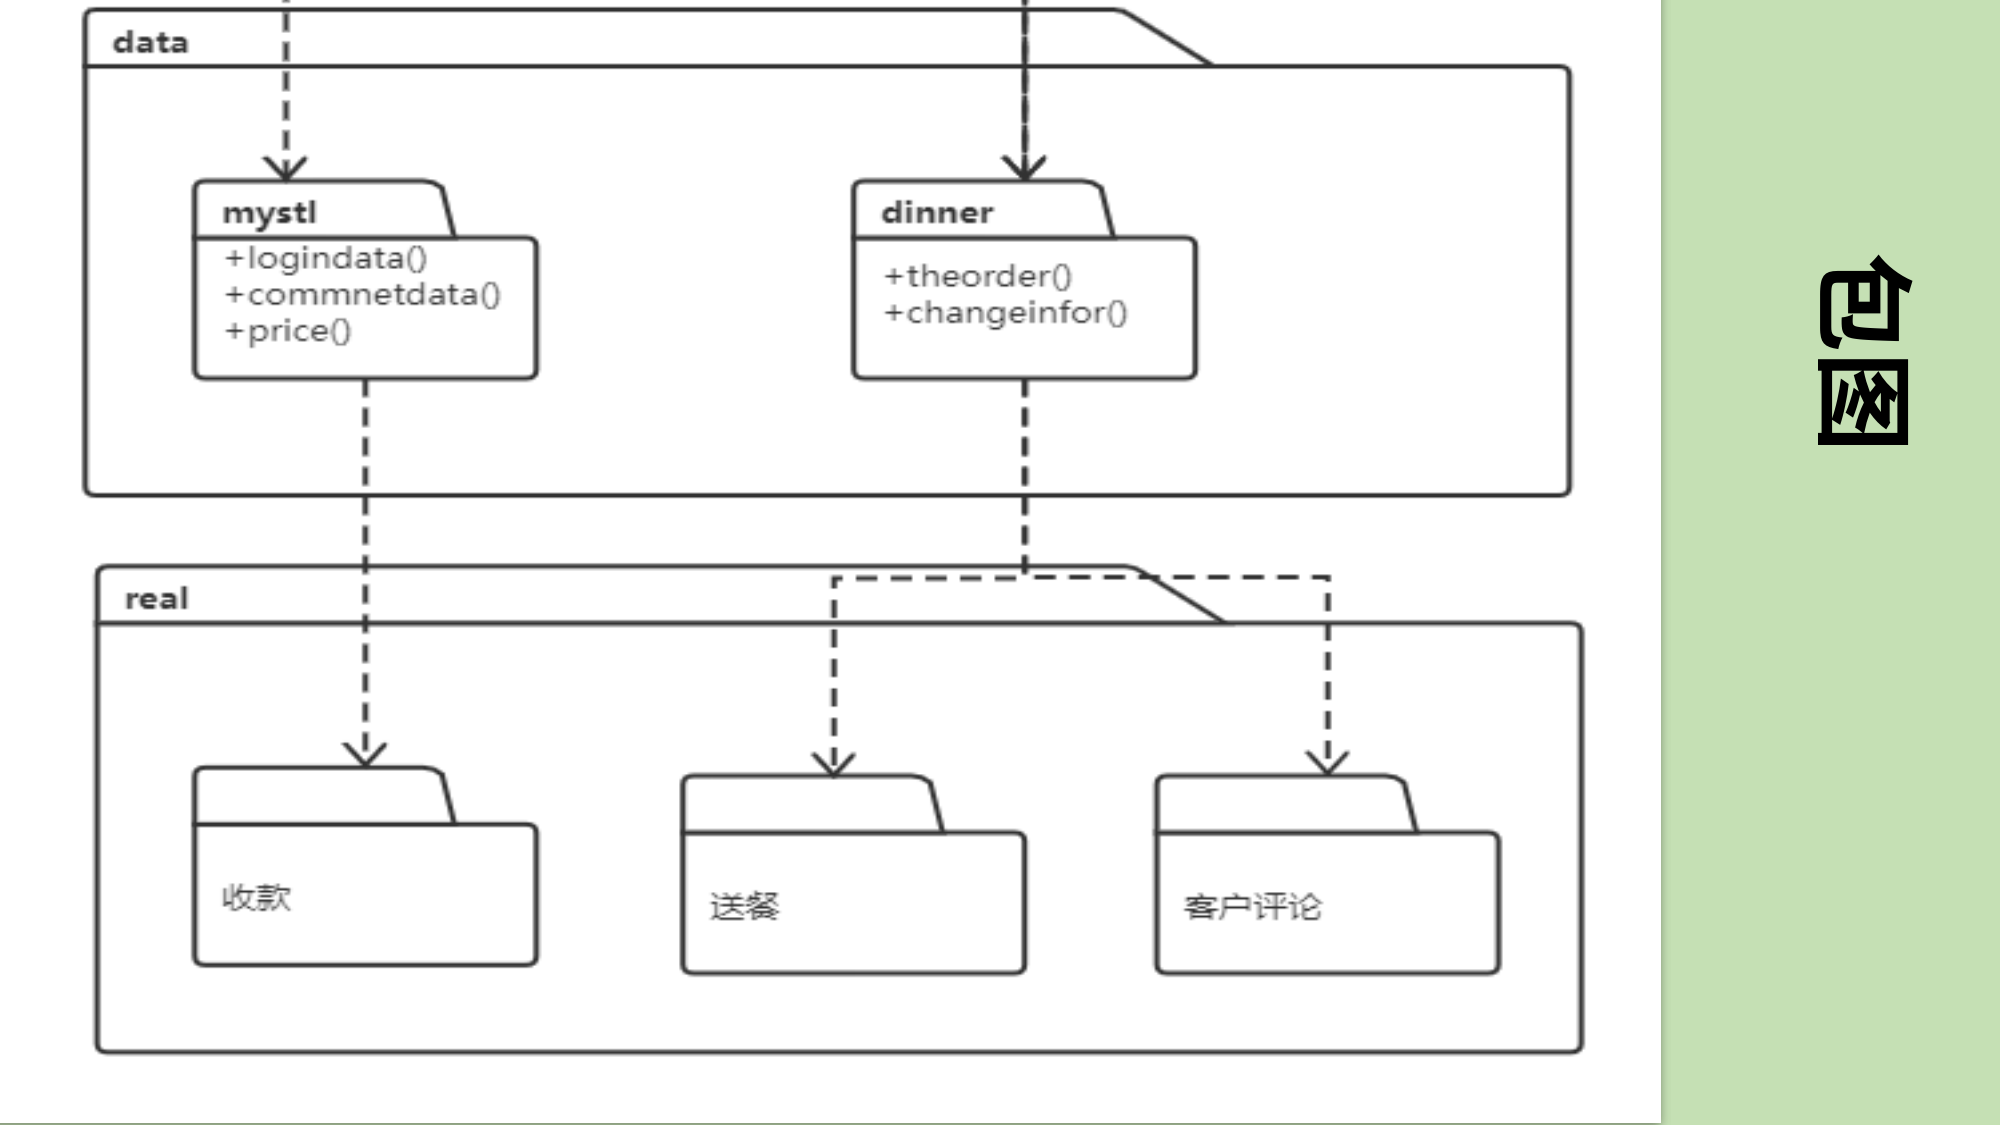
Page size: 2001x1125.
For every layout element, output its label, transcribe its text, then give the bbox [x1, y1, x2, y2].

picture [0, 0, 1647, 1109]
text_box 包图 [1782, 237, 1935, 767]
